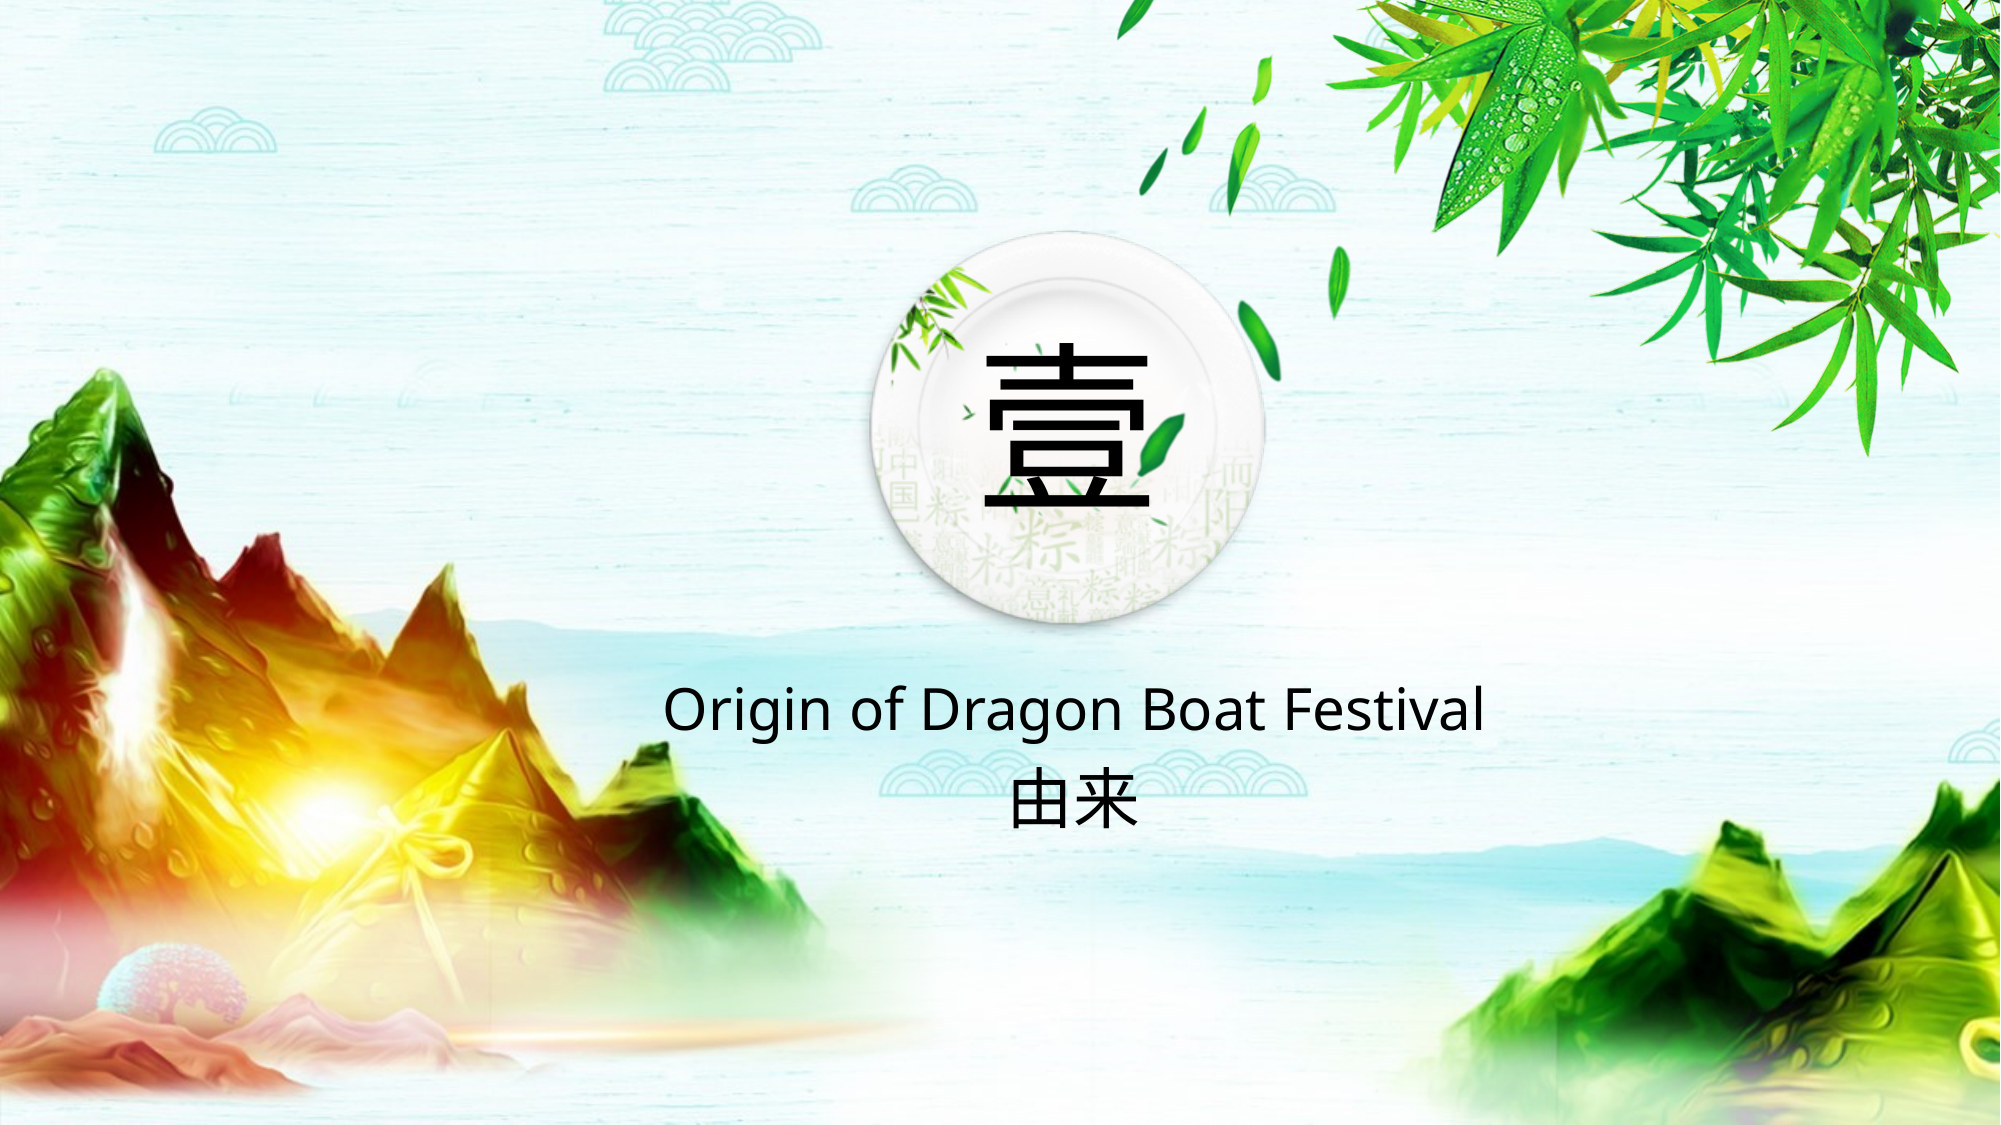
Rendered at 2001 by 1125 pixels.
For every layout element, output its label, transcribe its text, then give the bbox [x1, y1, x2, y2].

picture [0, 0, 2000, 1125]
text_box 由来 [935, 749, 1212, 845]
text_box Origin of Dragon Boat Festival [560, 664, 1588, 750]
